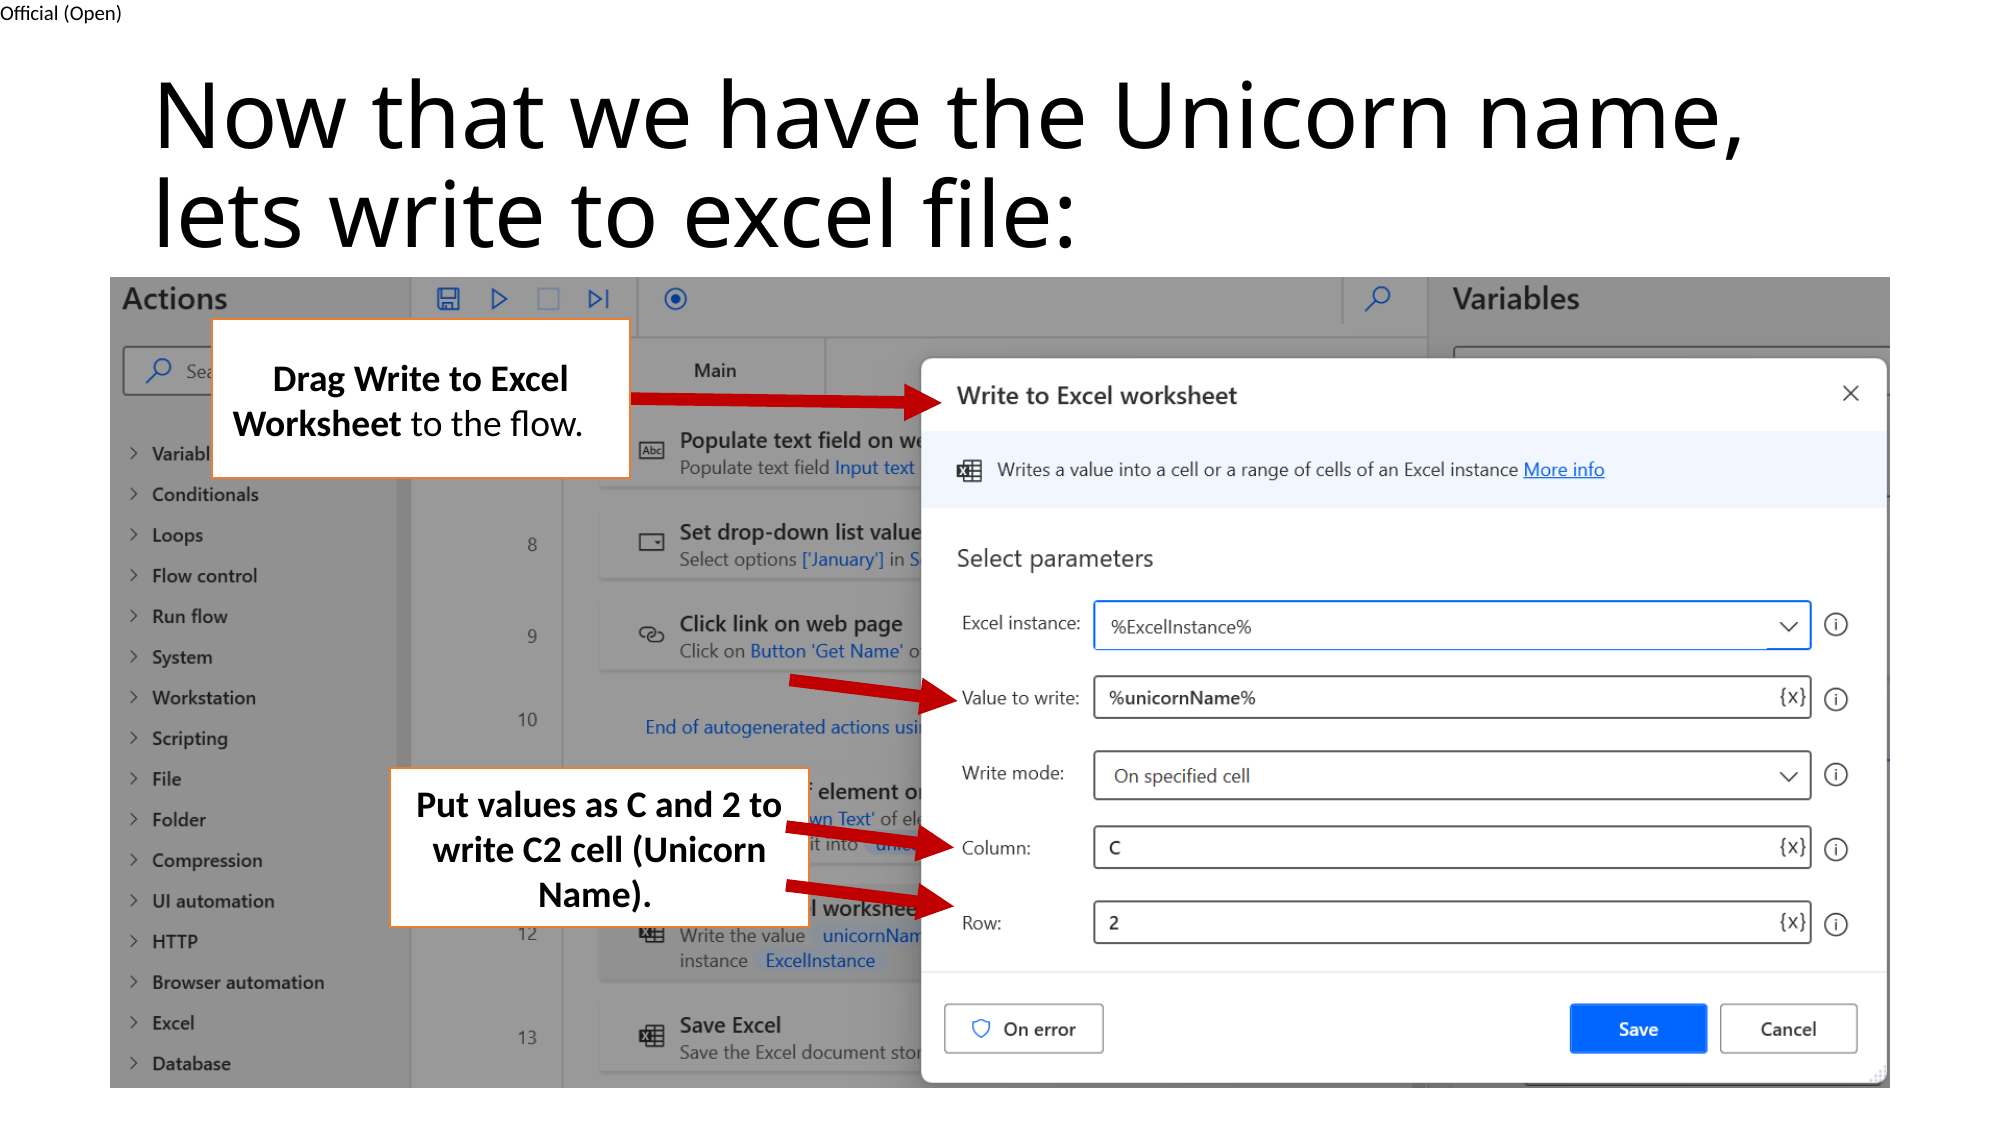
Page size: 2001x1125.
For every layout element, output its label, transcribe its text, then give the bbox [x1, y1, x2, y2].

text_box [630, 398, 942, 403]
title Now that we have the Unicorn name, lets write to excel file: [137, 59, 1863, 277]
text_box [789, 679, 958, 702]
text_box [785, 885, 954, 907]
picture [110, 277, 1890, 1088]
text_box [785, 826, 954, 848]
